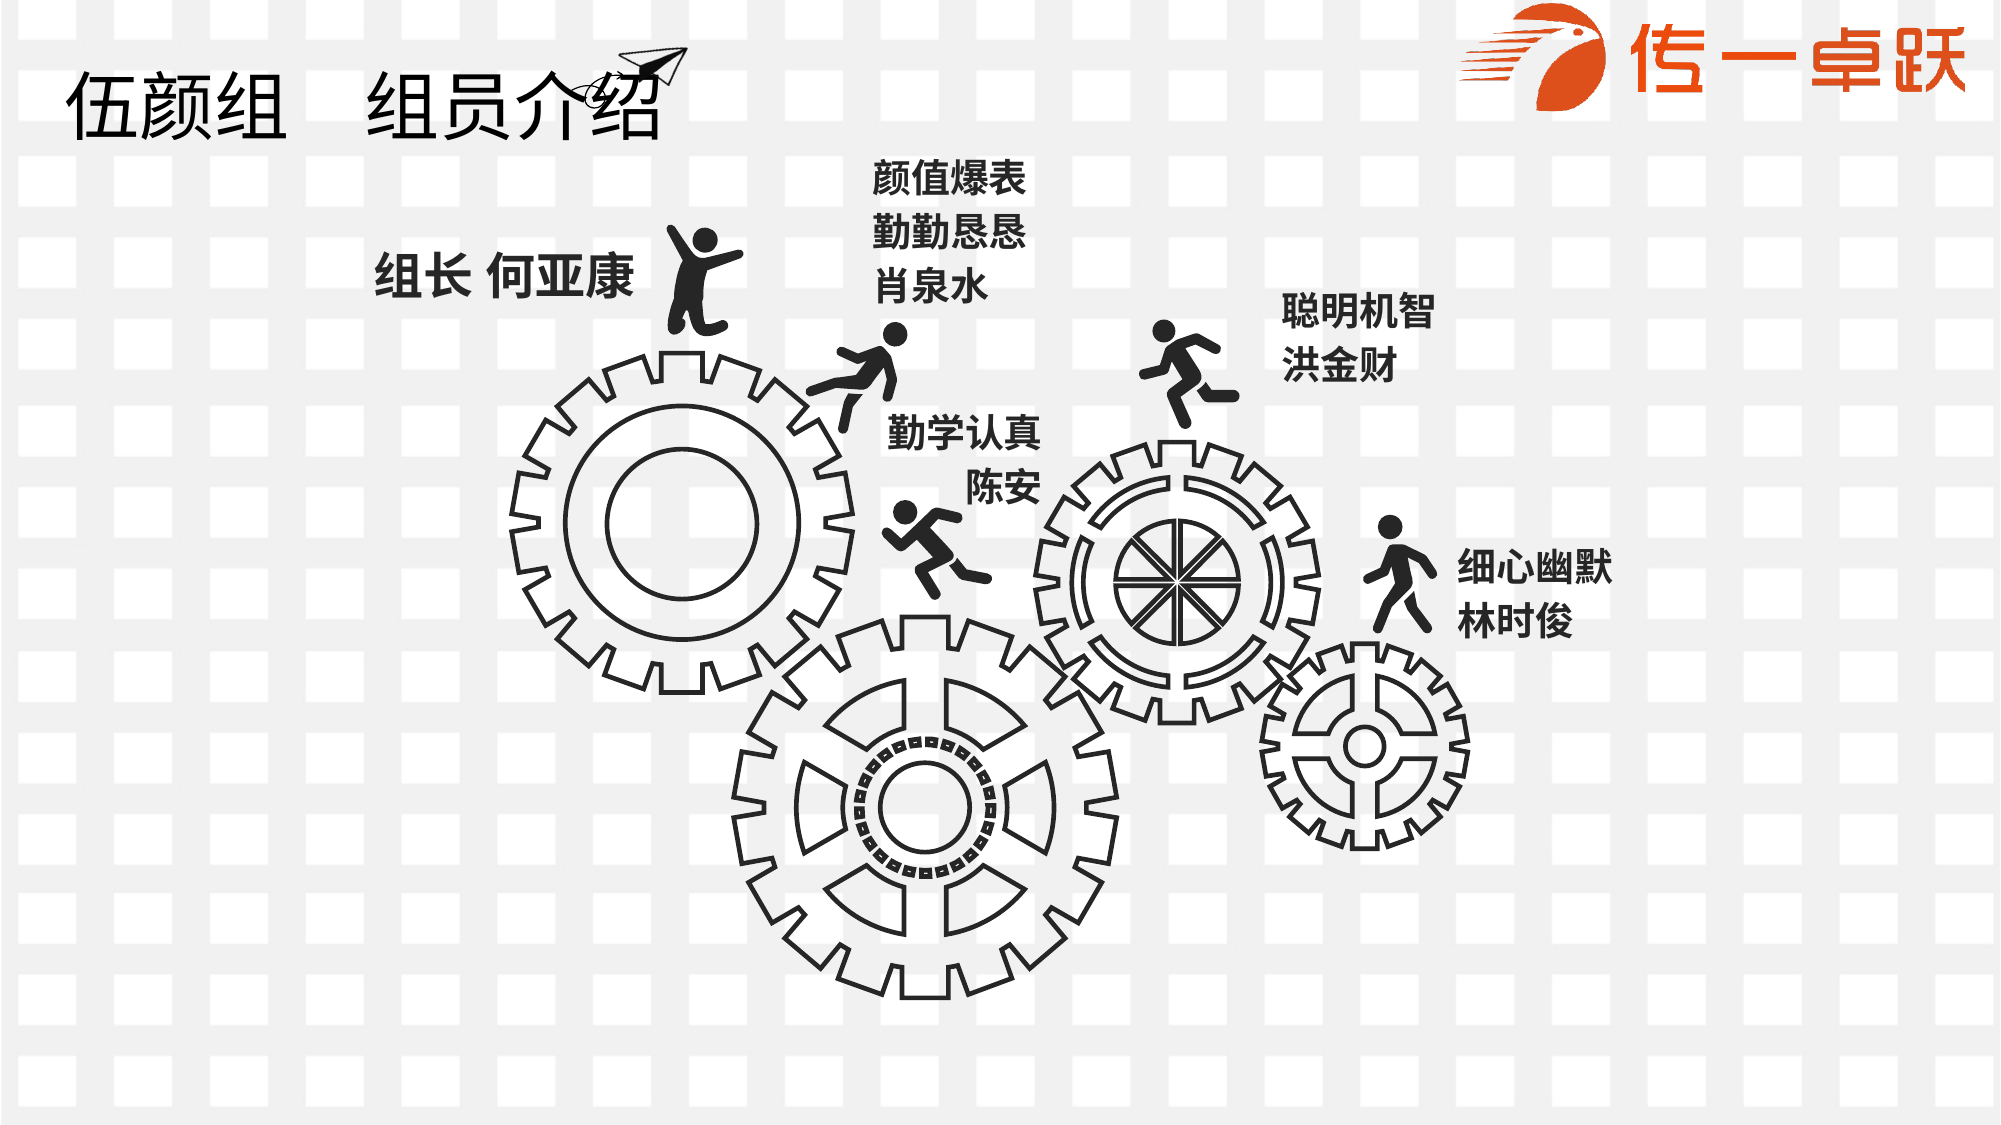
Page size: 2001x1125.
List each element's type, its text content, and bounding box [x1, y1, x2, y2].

text_box [732, 616, 1118, 999]
text_box 伍颜组 组员介绍 [49, 52, 680, 158]
text_box 组长 何亚康 [321, 234, 656, 432]
picture [0, 0, 2000, 1125]
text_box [581, 43, 686, 109]
text_box 聪明机智 洪金财 [1261, 276, 1468, 474]
text_box [805, 346, 897, 402]
text_box 勤学认真 陈安 [846, 398, 1063, 540]
text_box [1034, 441, 1320, 725]
text_box [1377, 514, 1403, 540]
text_box [1260, 642, 1469, 850]
text_box 细心幽默 林时俊 [1437, 532, 1744, 637]
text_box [665, 223, 745, 337]
text_box [510, 352, 853, 694]
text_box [1138, 319, 1240, 430]
text_box [884, 340, 907, 347]
text_box [605, 448, 759, 601]
text_box 颜值爆表 勤勤恳恳 肖泉水 [852, 143, 1054, 340]
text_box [880, 499, 993, 600]
text_box [1363, 544, 1437, 634]
text_box [838, 393, 863, 434]
